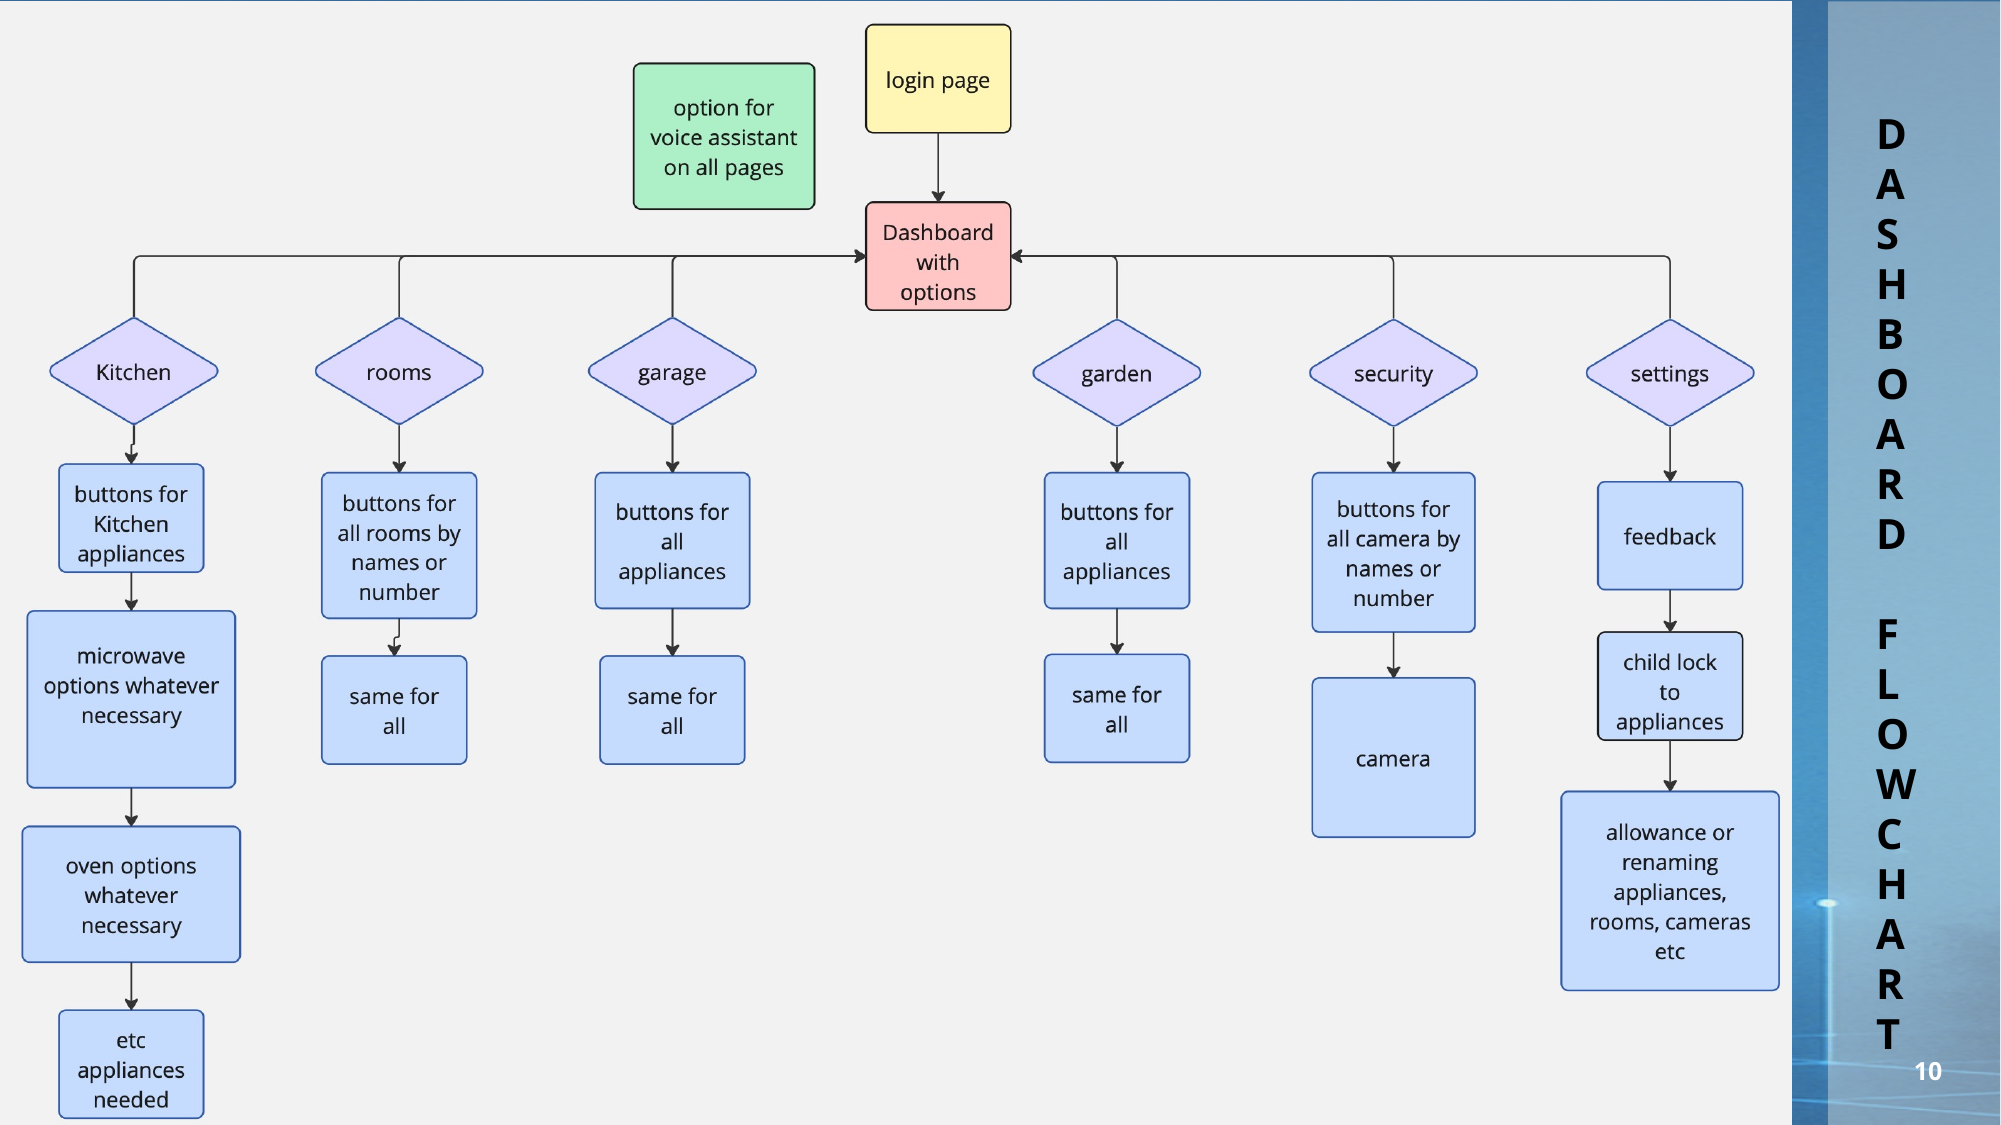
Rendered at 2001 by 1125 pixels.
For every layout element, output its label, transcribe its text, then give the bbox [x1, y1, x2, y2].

text_box [1792, 1103, 1830, 1125]
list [0, 0, 1792, 1125]
text_box D A S H B O A R D F L O W C H A R T [1861, 99, 1960, 1116]
text_box [1830, 0, 2000, 1125]
slide_number 10 [1792, 1042, 1861, 1103]
text_box [1792, 0, 1830, 1042]
